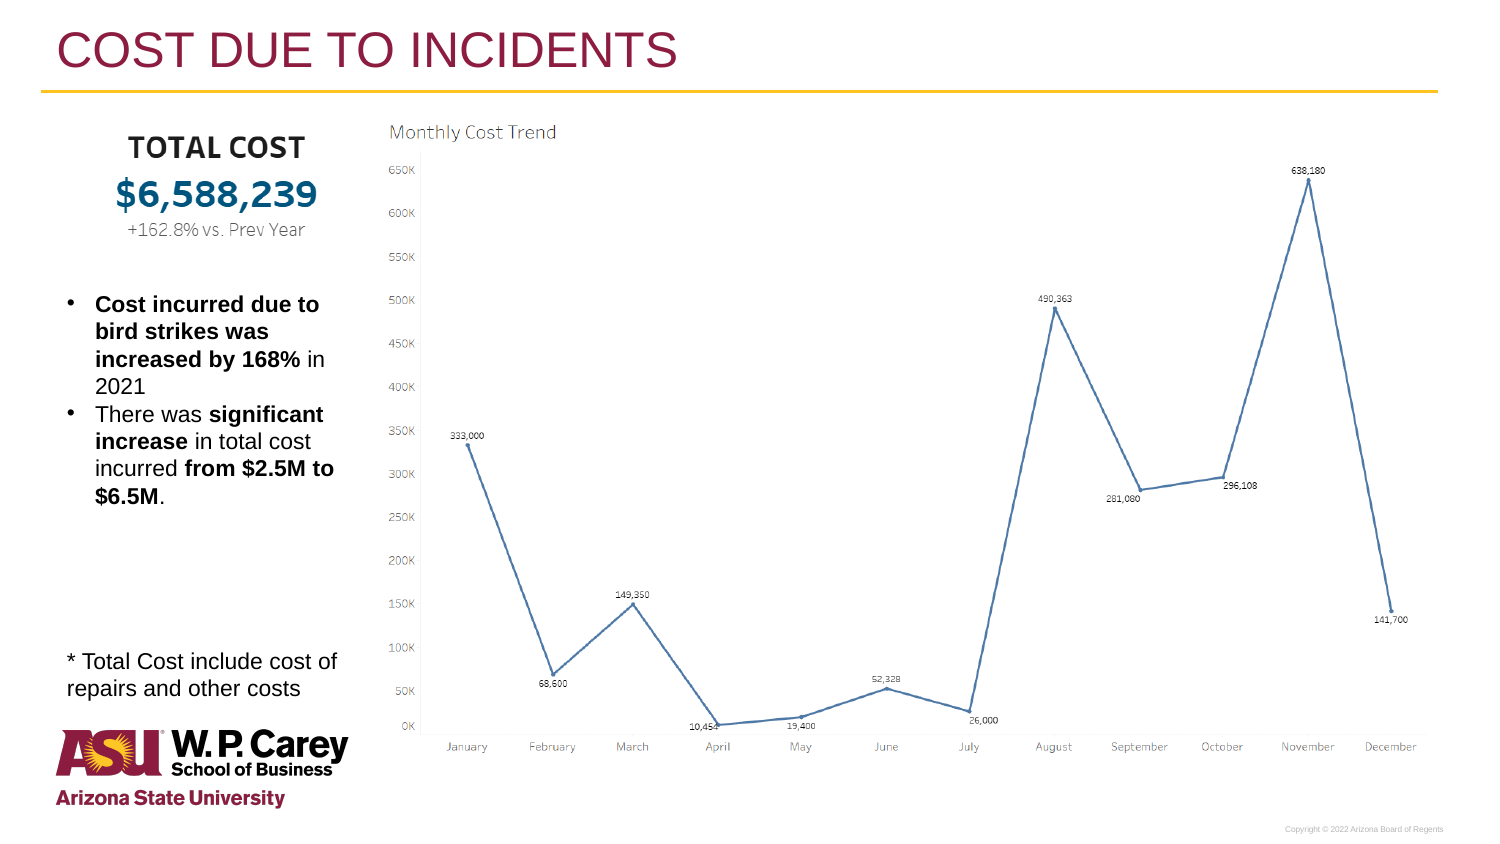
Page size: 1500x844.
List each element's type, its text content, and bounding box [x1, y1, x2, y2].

picture [386, 117, 1427, 756]
picture [70, 120, 360, 254]
picture [33, 707, 371, 828]
text_box COST DUE TO INCIDENTS [41, 9, 1405, 85]
text_box Cost incurred due to bird strikes was increased by 168% in 2021 There was significant increase in total cost incurred from $2.5M to $6.5M. * Total Cost include cost of repairs and other costs [52, 281, 378, 709]
